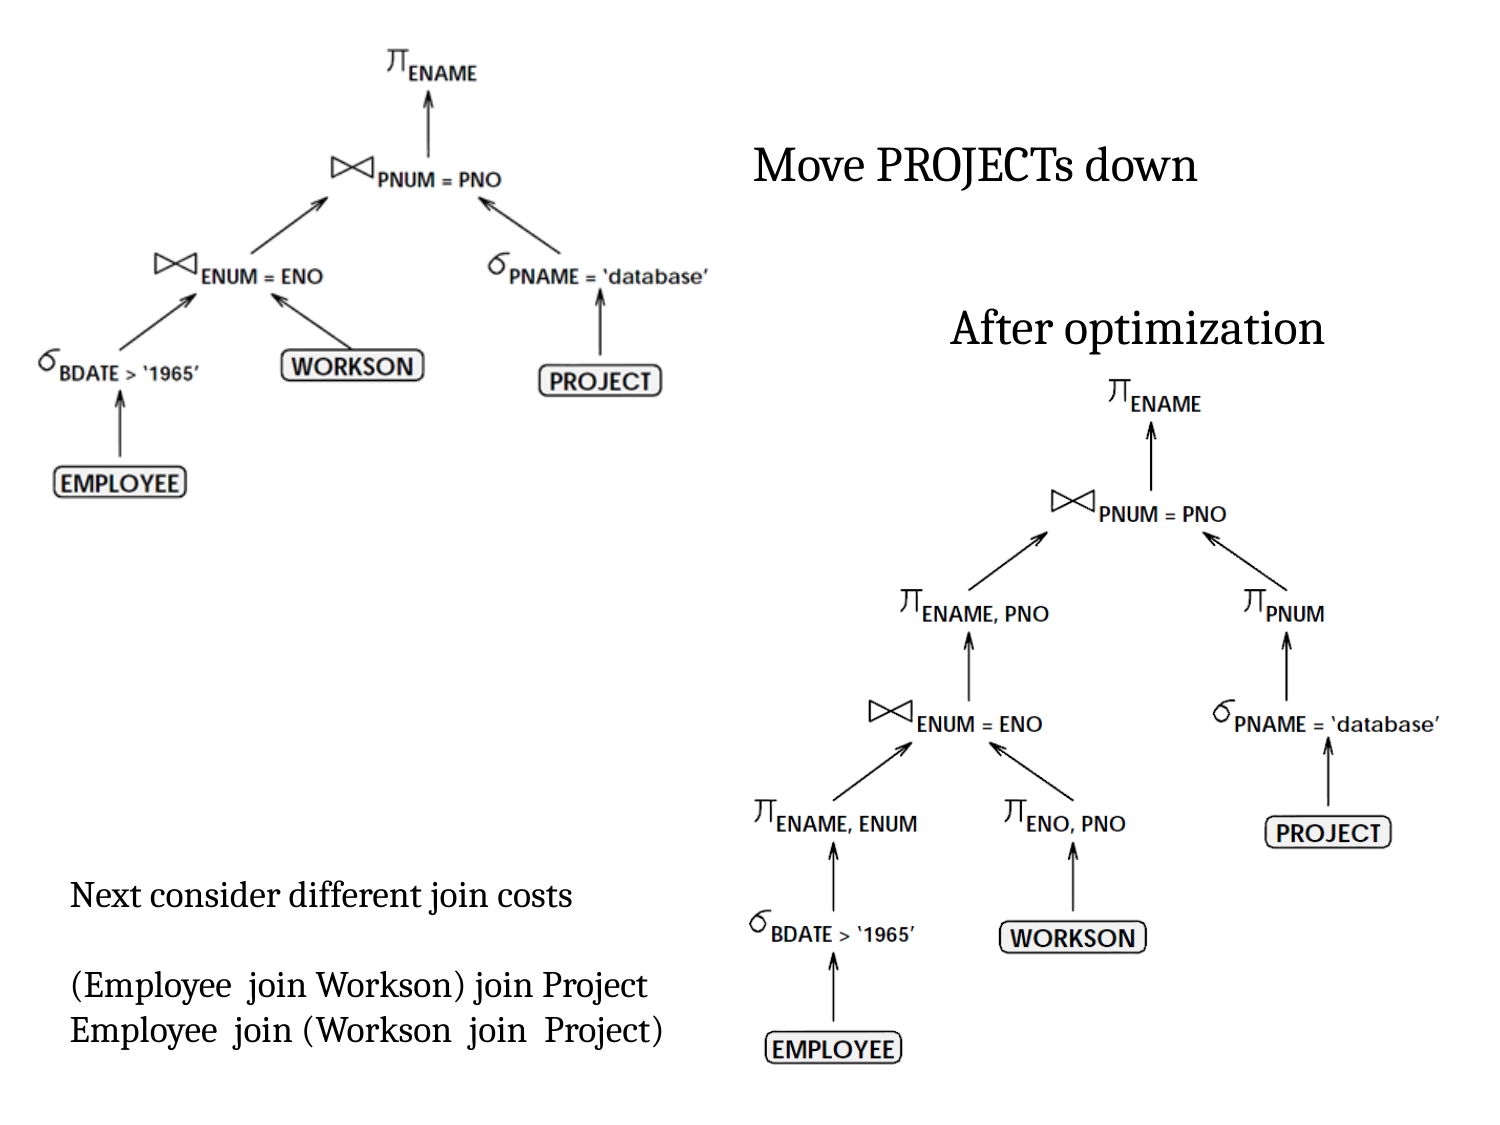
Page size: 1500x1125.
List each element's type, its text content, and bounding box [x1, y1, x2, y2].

text_box Next consider different join costs (Employee join Workson) join Project Employee join (Workson join Project) [54, 862, 680, 1058]
text_box Move PROJECTs down [838, 124, 1214, 199]
text_box After optimization [935, 287, 1341, 353]
picture [23, 24, 1487, 1093]
